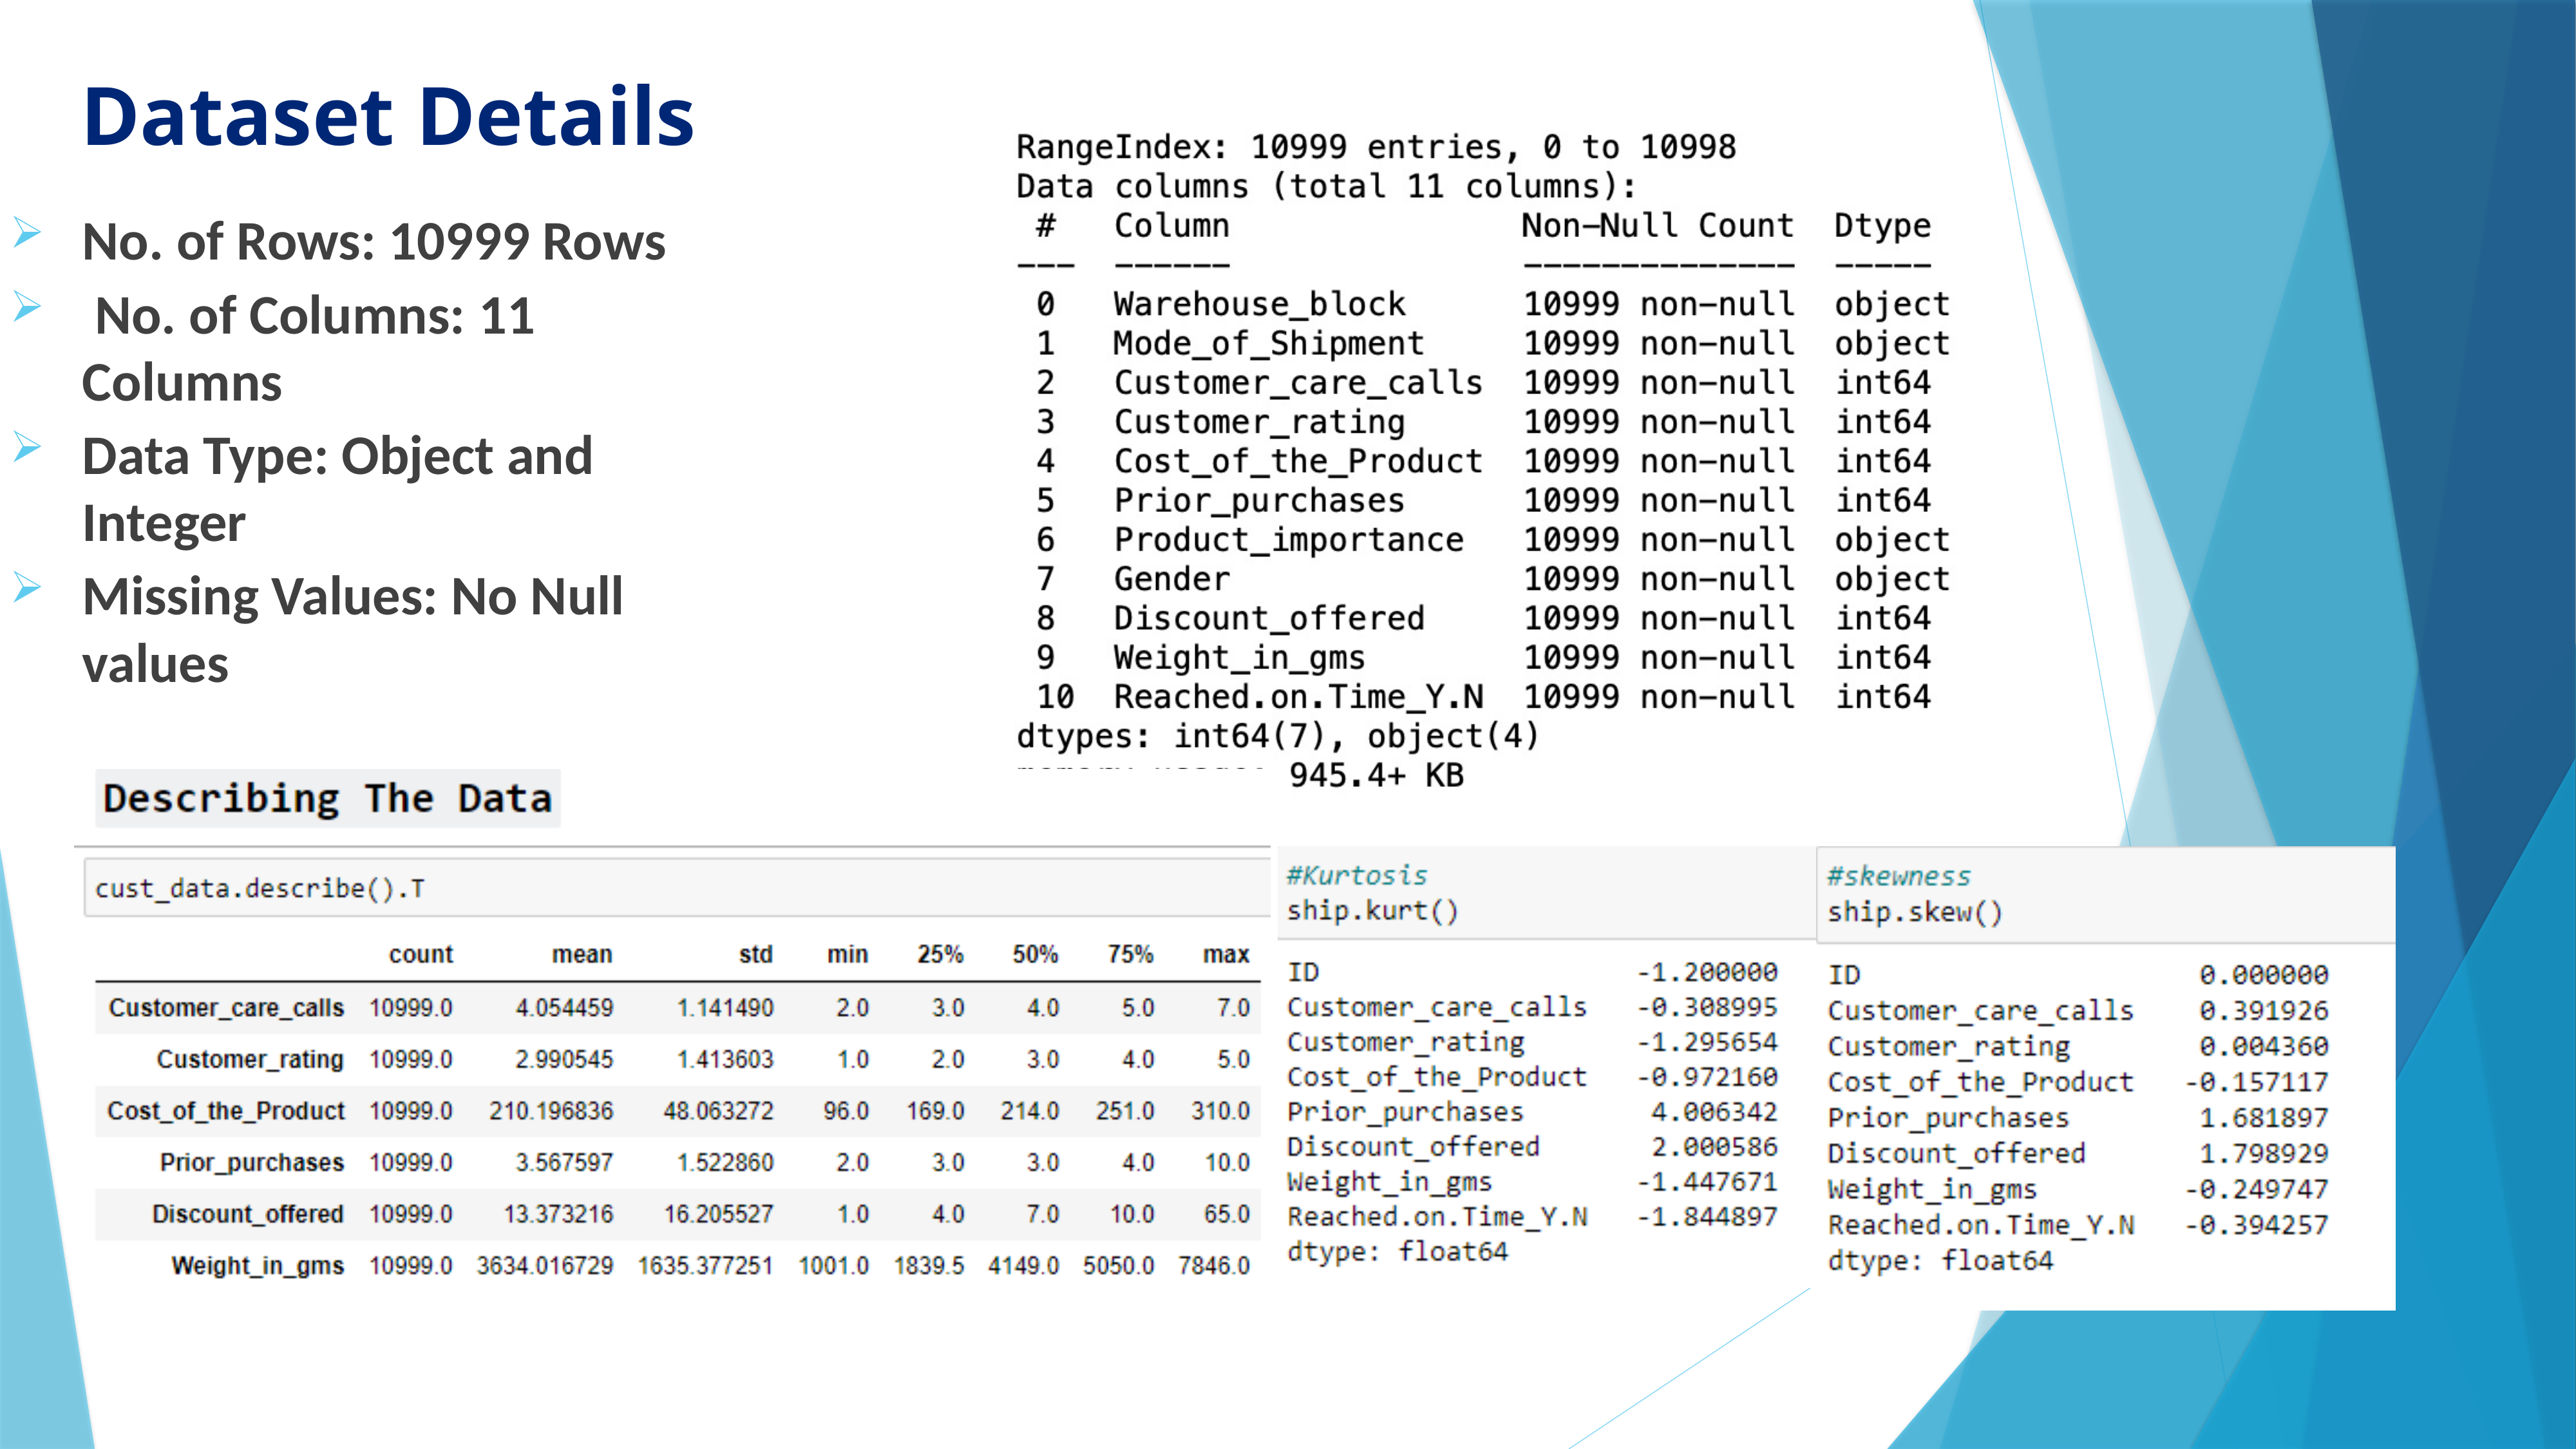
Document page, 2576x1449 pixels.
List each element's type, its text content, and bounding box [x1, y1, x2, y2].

picture [1278, 846, 2396, 1311]
picture [73, 131, 1991, 1311]
title Dataset Details [71, 59, 1888, 339]
list No. of Rows: 10999 Rows No. of Columns: 11 Columns Data Type: Object and Integer Missing Values: No Null values [0, 199, 752, 740]
